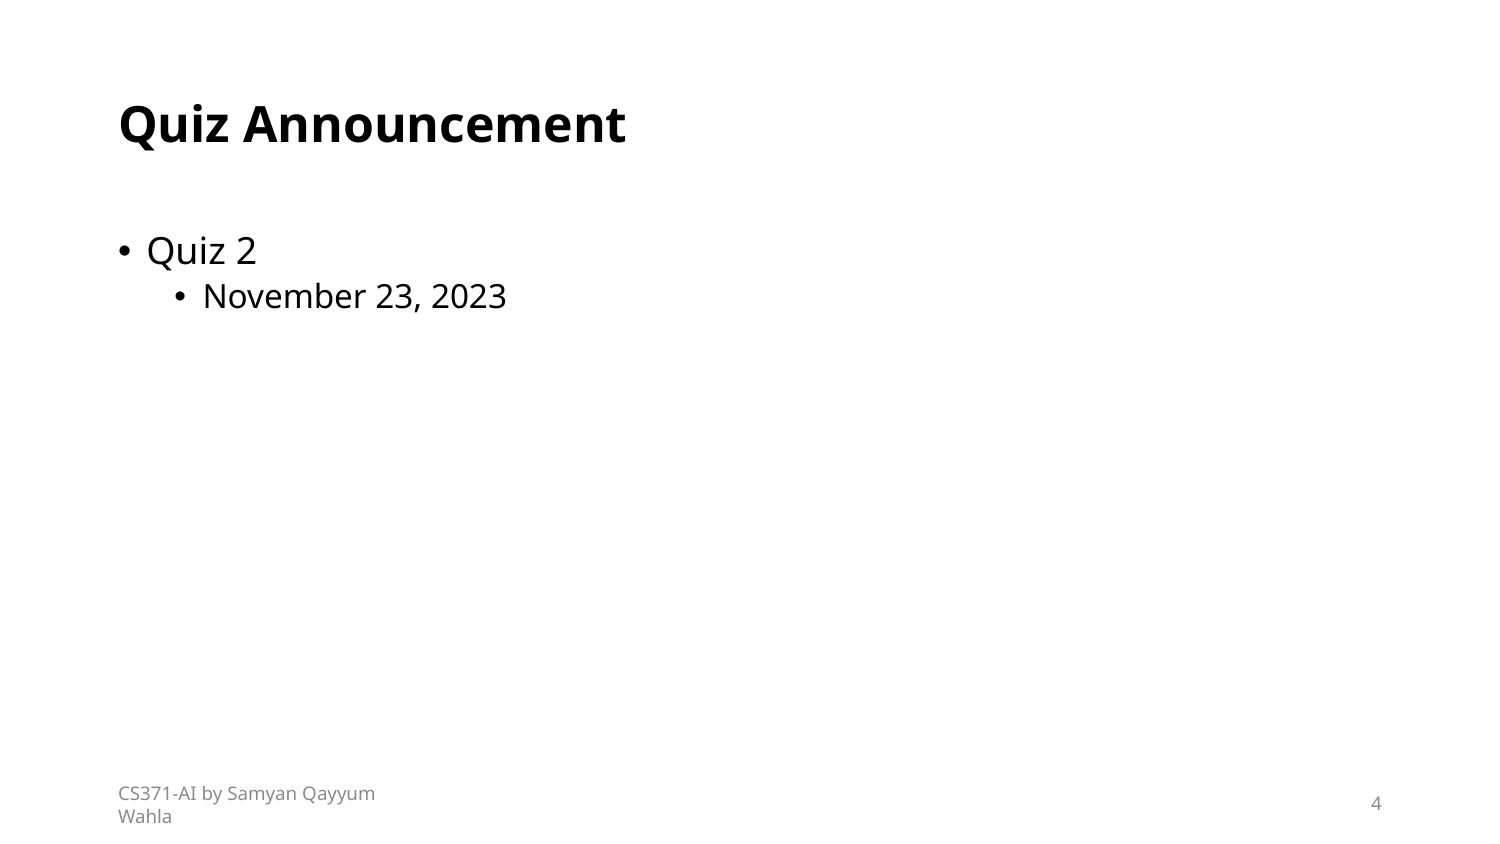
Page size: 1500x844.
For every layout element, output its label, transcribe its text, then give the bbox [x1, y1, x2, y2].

title Quiz Announcement [103, 44, 1397, 208]
slide_number CS371-AI by Samyan Qayyum Wahla [103, 782, 441, 827]
slide_number 4 [1059, 782, 1397, 827]
list Quiz 2 November 23, 2023 [103, 224, 1397, 760]
